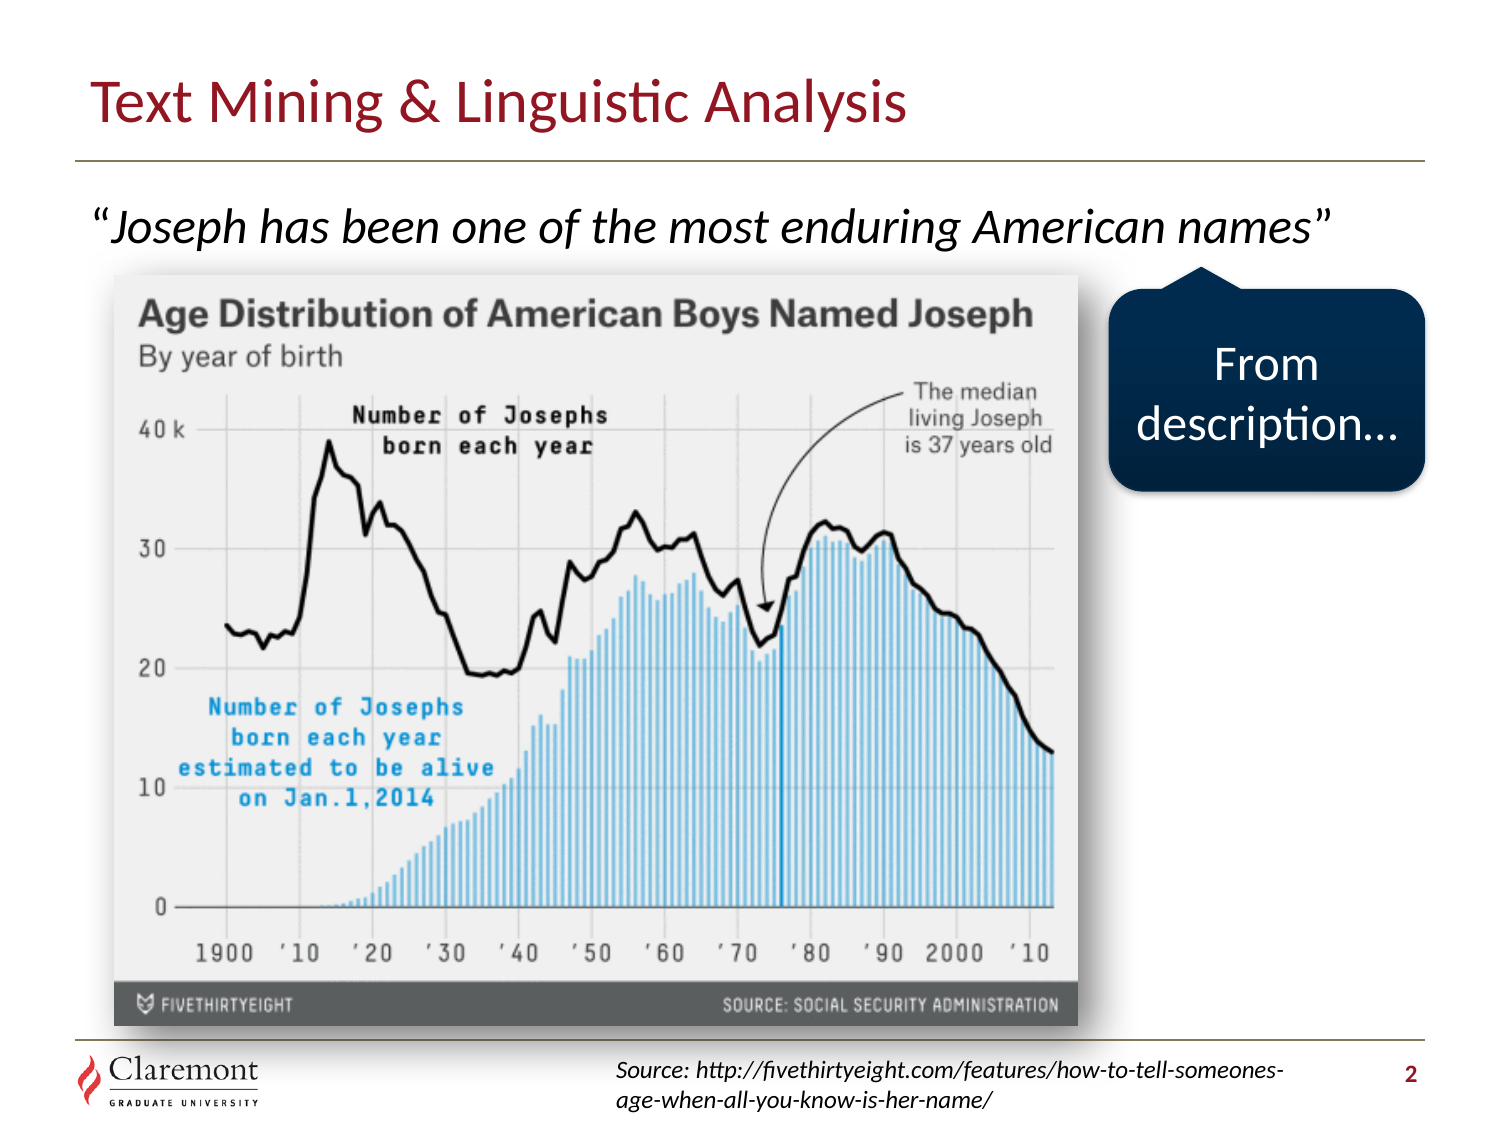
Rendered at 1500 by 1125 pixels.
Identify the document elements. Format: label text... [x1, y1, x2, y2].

picture [114, 275, 1078, 1026]
list “Joseph has been one of the most enduring American names” [75, 186, 1440, 1010]
picture [75, 1053, 260, 1109]
title Text Mining & Linguistic Analysis [75, 68, 1425, 143]
text_box From description… [1108, 266, 1426, 492]
slide_number 2 [1332, 1042, 1425, 1103]
footer Source: http://fivethirtyeight.com/features/how-to-tell-someones-age-when-all-you-know-is-her-name/ [608, 1057, 1333, 1109]
